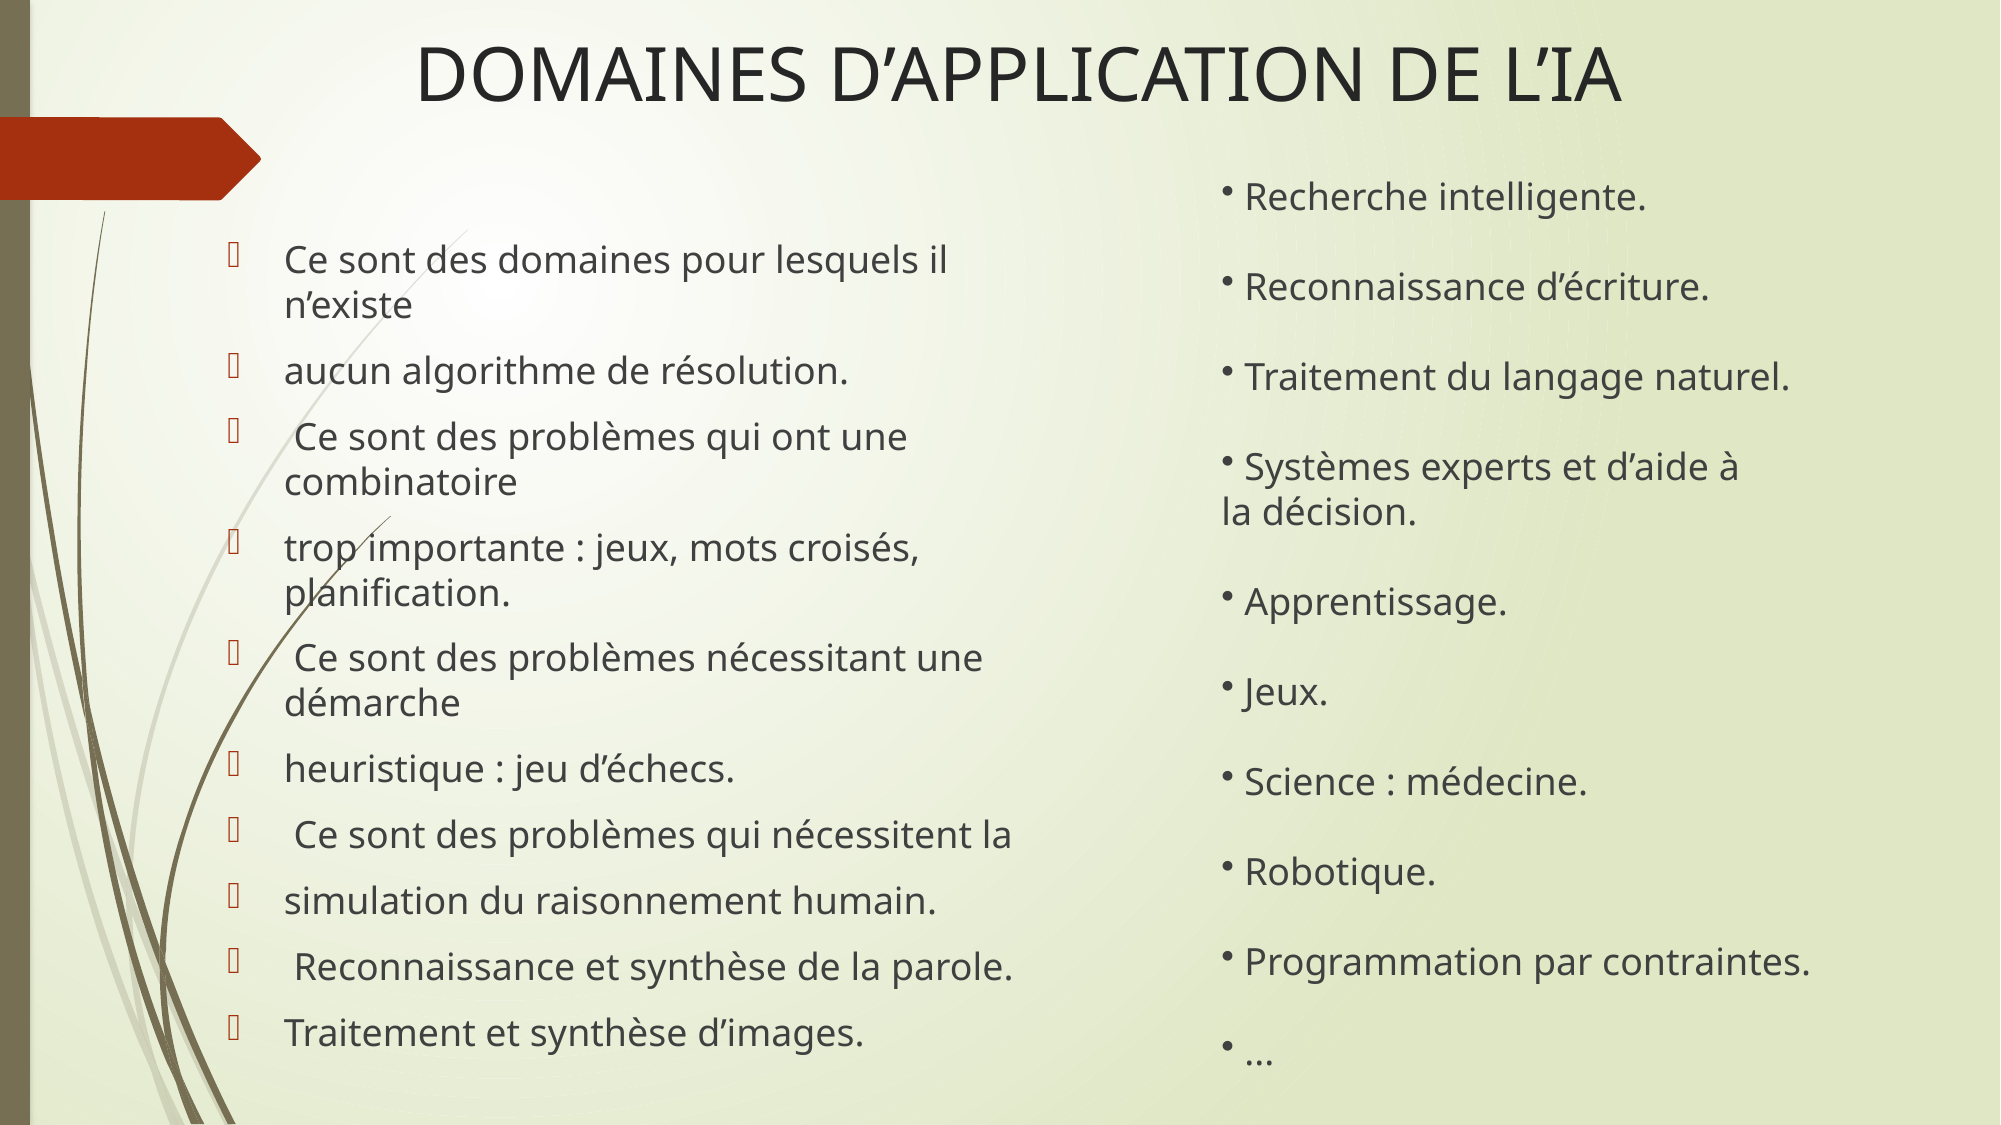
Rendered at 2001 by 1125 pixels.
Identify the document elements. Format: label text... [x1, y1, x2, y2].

text_box Recherche intelligente.​ Reconnaissance d’écriture.​ Traitement du langage naturel.​ Systèmes experts et d’aide à la décision.​ Apprentissage.​ Jeux.​ Science : médecine.​ Robotique.​ Programmation par contraintes.​ ...​ [1206, 165, 1864, 1081]
list Ce sont des domaines pour lesquels il n’existe aucun algorithme de résolution. Ce sont des problèmes qui ont une combinatoire trop importante : jeux, mots croisés, planification. Ce sont des problèmes nécessitant une démarche heuristique : jeu d’échecs. Ce sont des problèmes qui nécessitent la simulation du raisonnement humain. Reconnaissance et synthèse de la parole. Traitement et synthèse d’images. [212, 228, 1059, 1088]
title DOMAINES D’APPLICATION DE L’IA [399, 18, 1862, 229]
